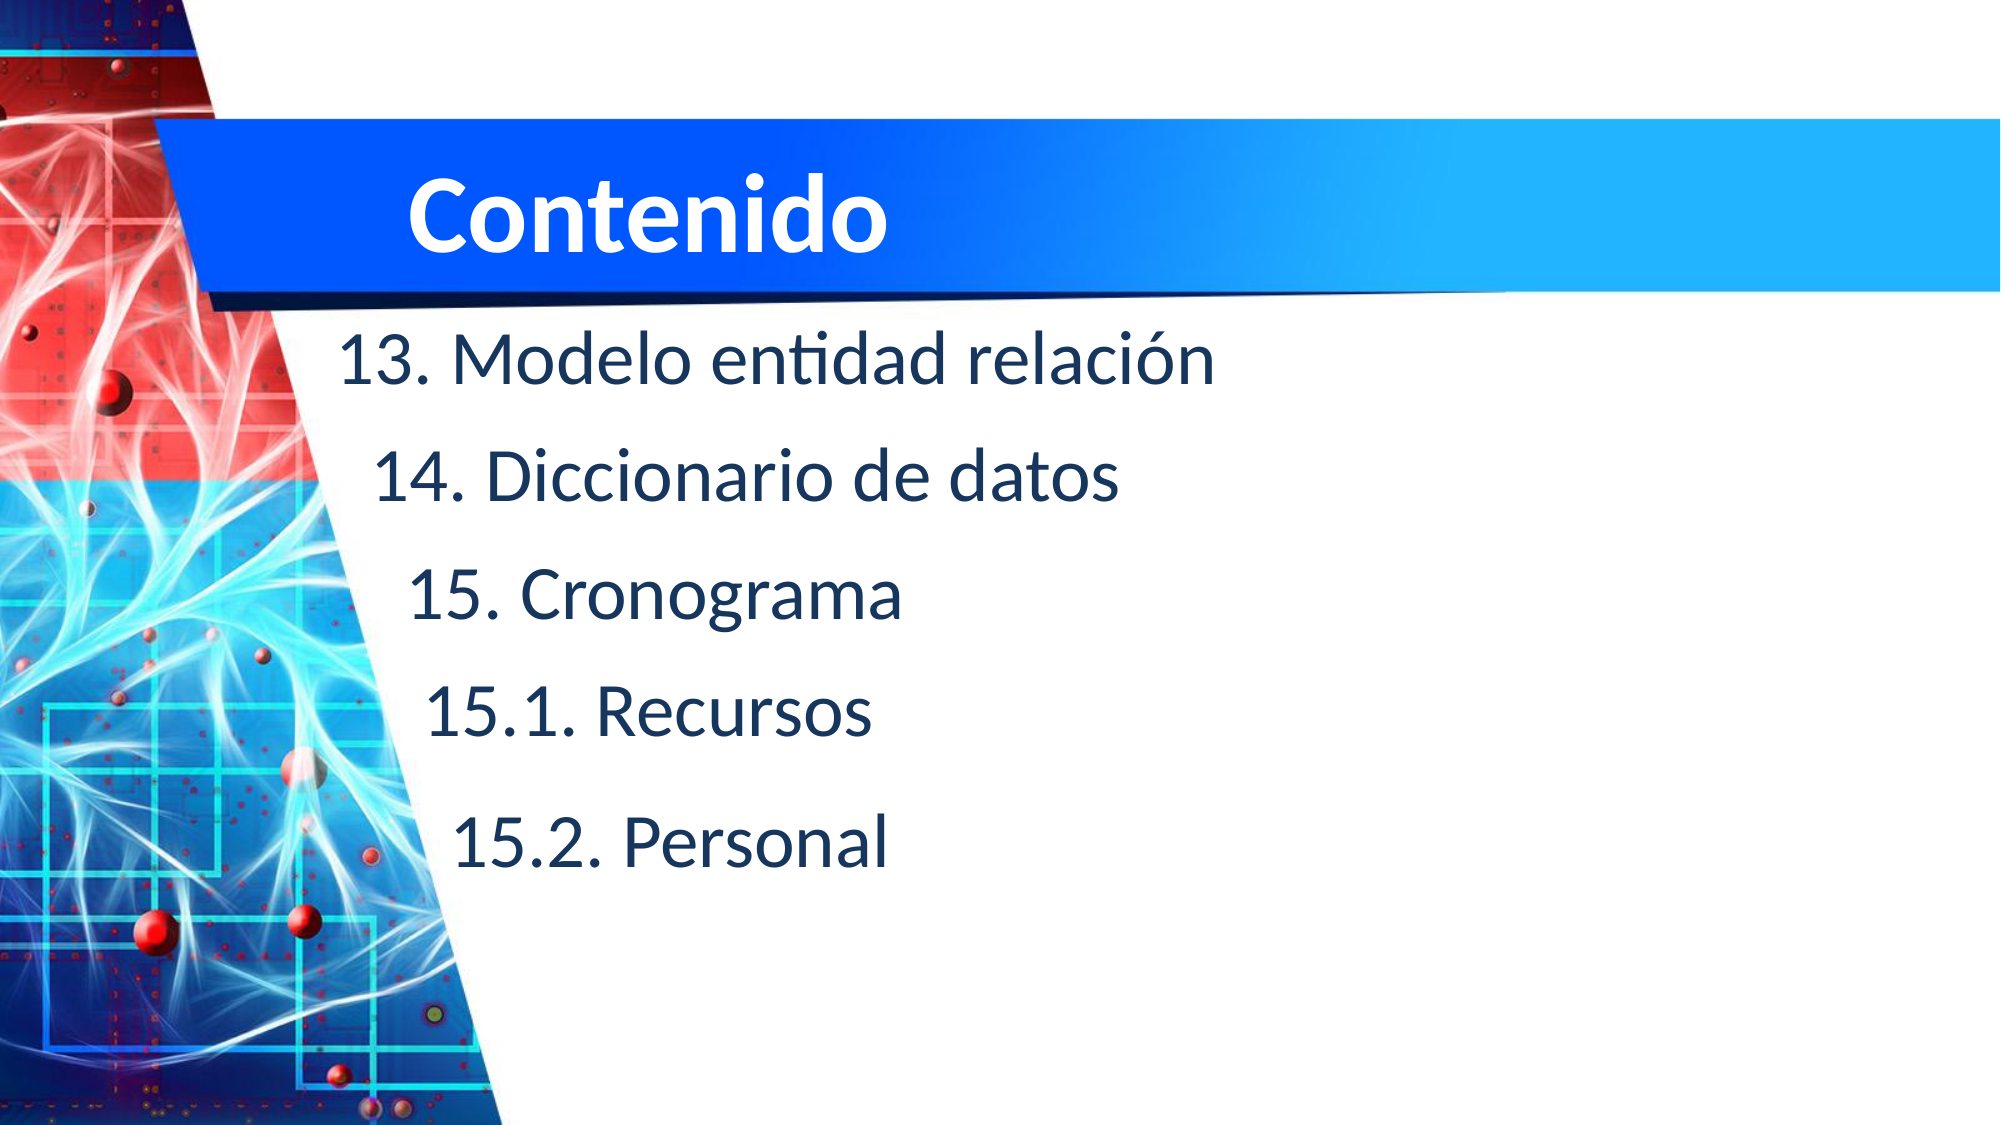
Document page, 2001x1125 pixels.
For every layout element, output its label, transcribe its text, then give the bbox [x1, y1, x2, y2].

picture [0, 0, 2001, 1125]
text_box 13. Modelo entidad relación 14. Diccionario de datos 15. Cronograma 15.1. Recursos 15.2. Personal 8. INFORME DE REQUERIMIENTOS 9. PLANTEAMIENTO DEL PROBLEMA 10. CASOS DE USO 11. ALCANCES DEL PROYECTO 12. CONCLUSIONES 13. JUSTIFICACIÓN 14. EXTRA: MAPA DE PROCESOS DE ESTE TRABAJO [320, 292, 2000, 1061]
title Contenido [393, 122, 1779, 293]
